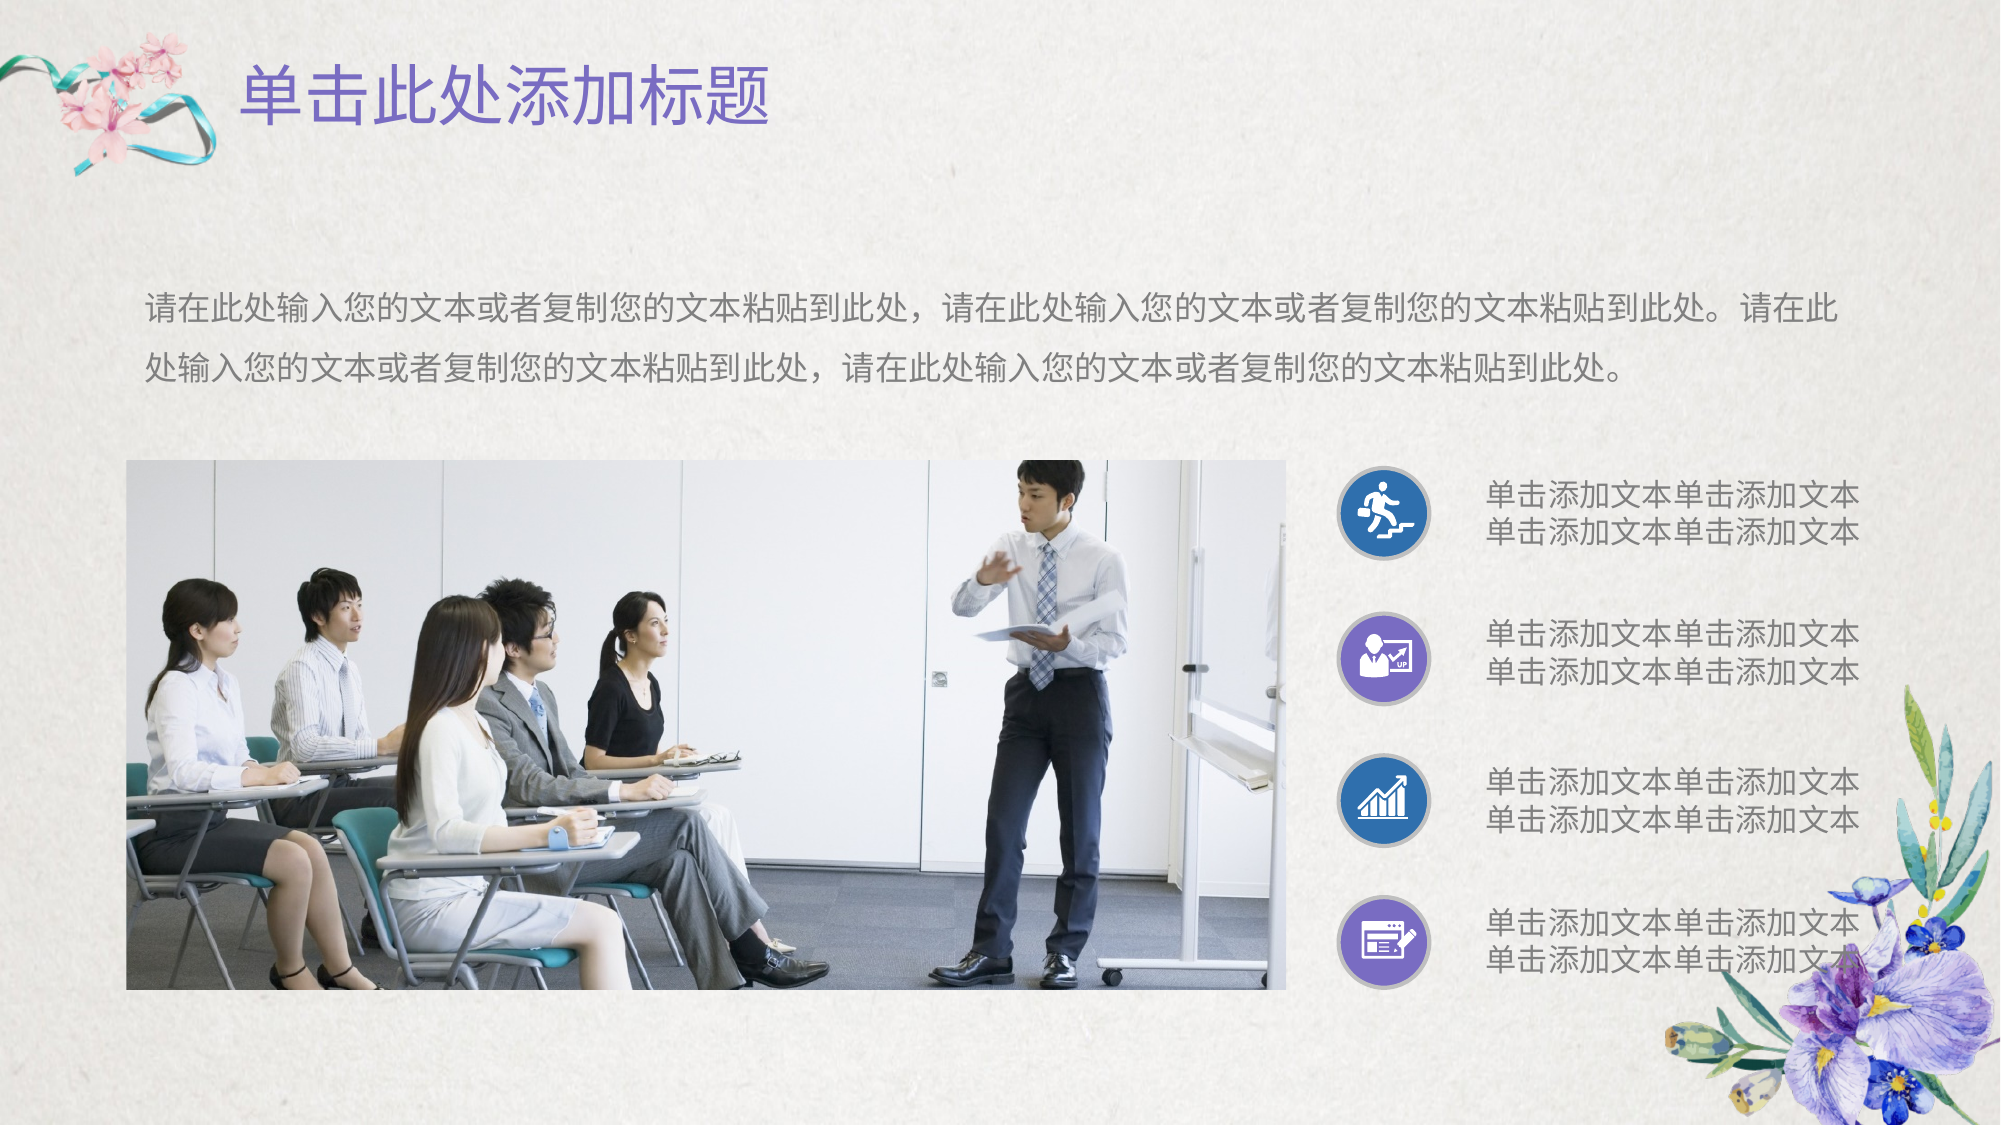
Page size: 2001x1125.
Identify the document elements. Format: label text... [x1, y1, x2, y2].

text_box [1338, 755, 1430, 846]
text_box 单击添加文本单击添加文本单击添加文本单击添加文本 [1465, 464, 1898, 560]
picture [0, 0, 2001, 1125]
text_box 单击添加文本单击添加文本单击添加文本单击添加文本 [1465, 752, 1898, 847]
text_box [1338, 897, 1430, 988]
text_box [1338, 613, 1430, 705]
text_box 单击添加文本单击添加文本单击添加文本单击添加文本 [1465, 893, 1898, 988]
text_box 单击添加文本单击添加文本单击添加文本单击添加文本 [1465, 604, 1898, 699]
title 单击此处添加标题 [222, 54, 1948, 143]
picture [1635, 672, 2001, 1125]
text_box 请在此处输入您的文本或者复制您的文本粘贴到此处，请在此处输入您的文本或者复制您的文本粘贴到此处。请在此处输入您的文本或者复制您的文本粘贴到此处，请在此处输入您的文本或者复制您的文本粘贴到此处。 [124, 257, 1878, 397]
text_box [1338, 467, 1430, 559]
